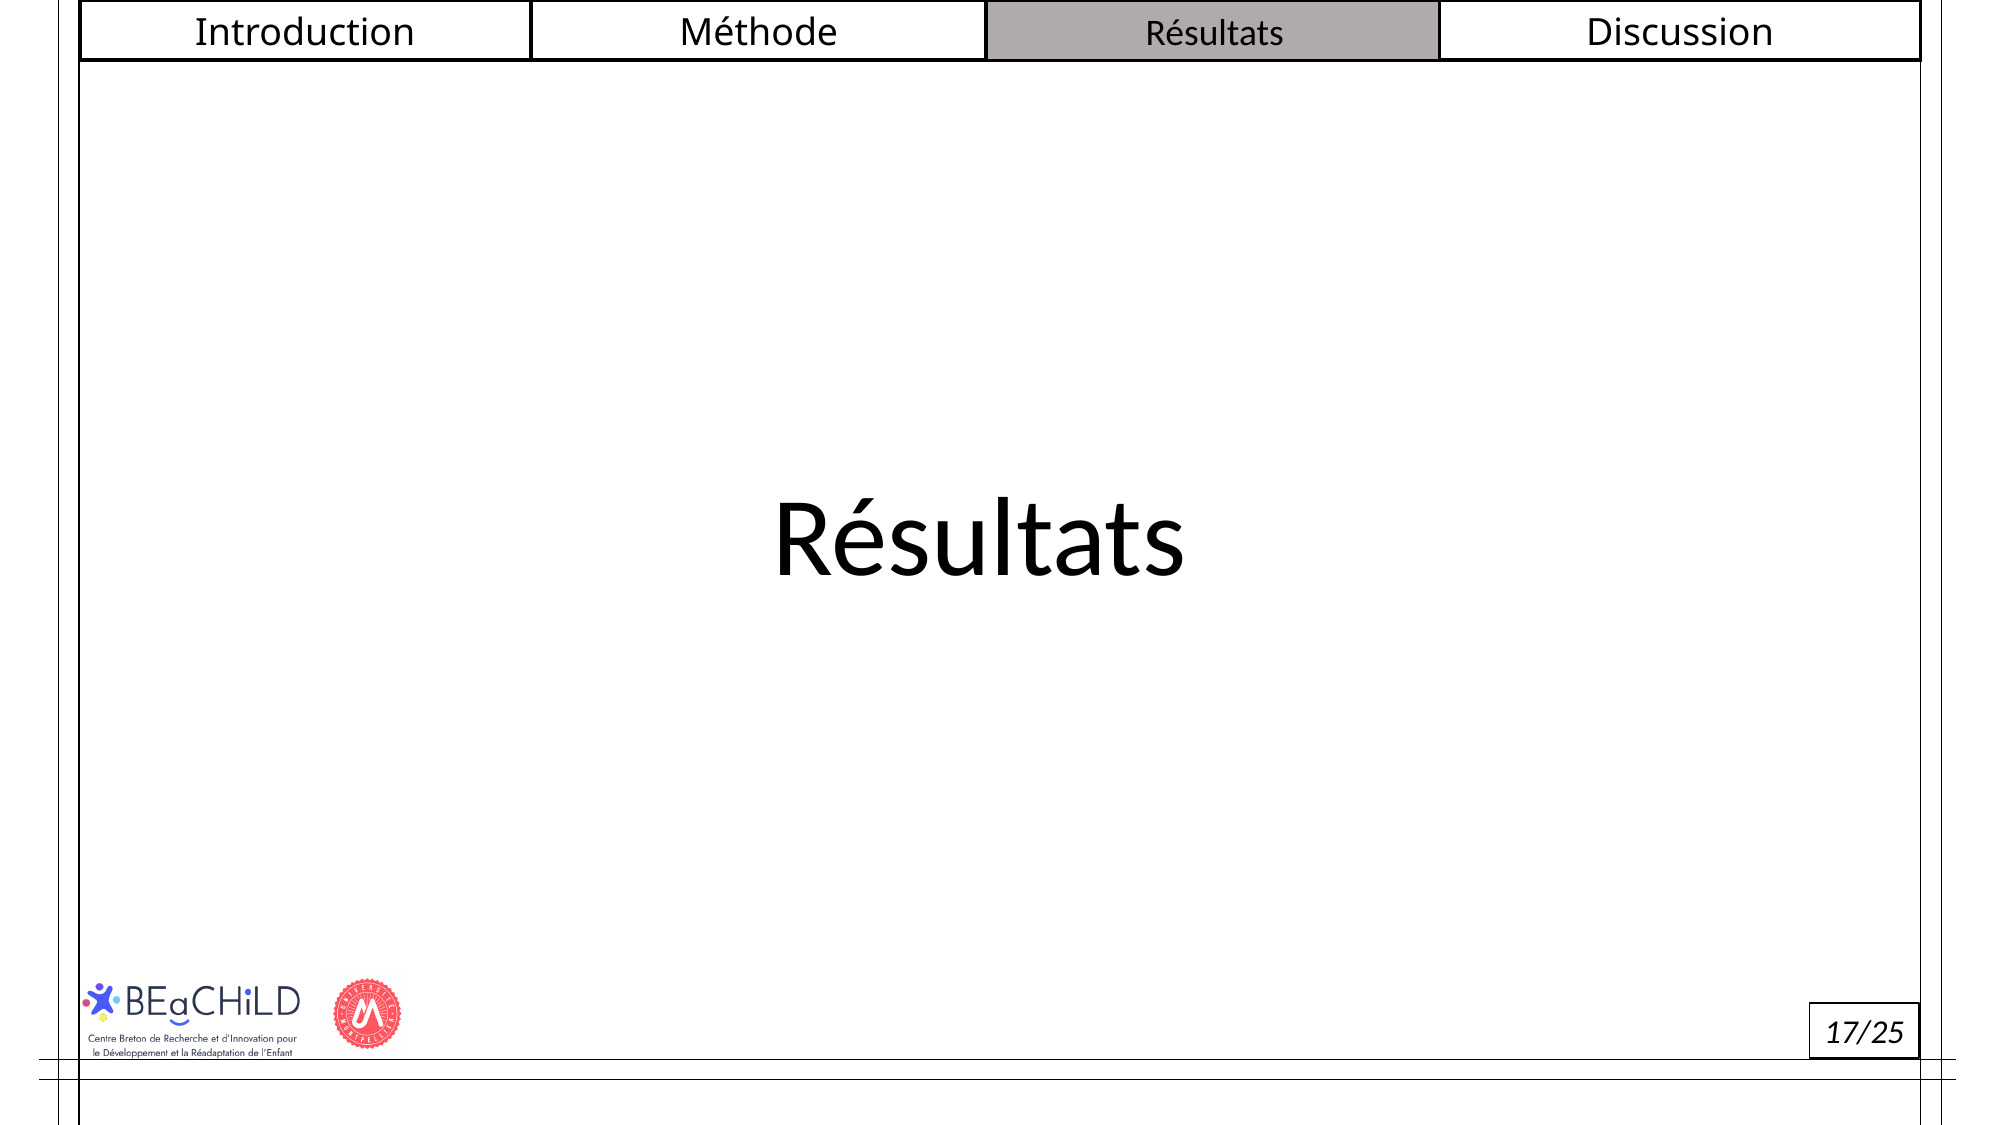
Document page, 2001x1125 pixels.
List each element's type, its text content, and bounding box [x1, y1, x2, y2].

picture [326, 971, 408, 1056]
text_box Discussion [1439, 0, 1920, 61]
text_box Résultats [986, 0, 1439, 61]
text_box Méthode [531, 0, 986, 60]
picture [71, 972, 311, 1069]
text_box 17/25 [1809, 1003, 1920, 1058]
text_box Résultats [618, 455, 1342, 605]
text_box Introduction [80, 0, 531, 61]
